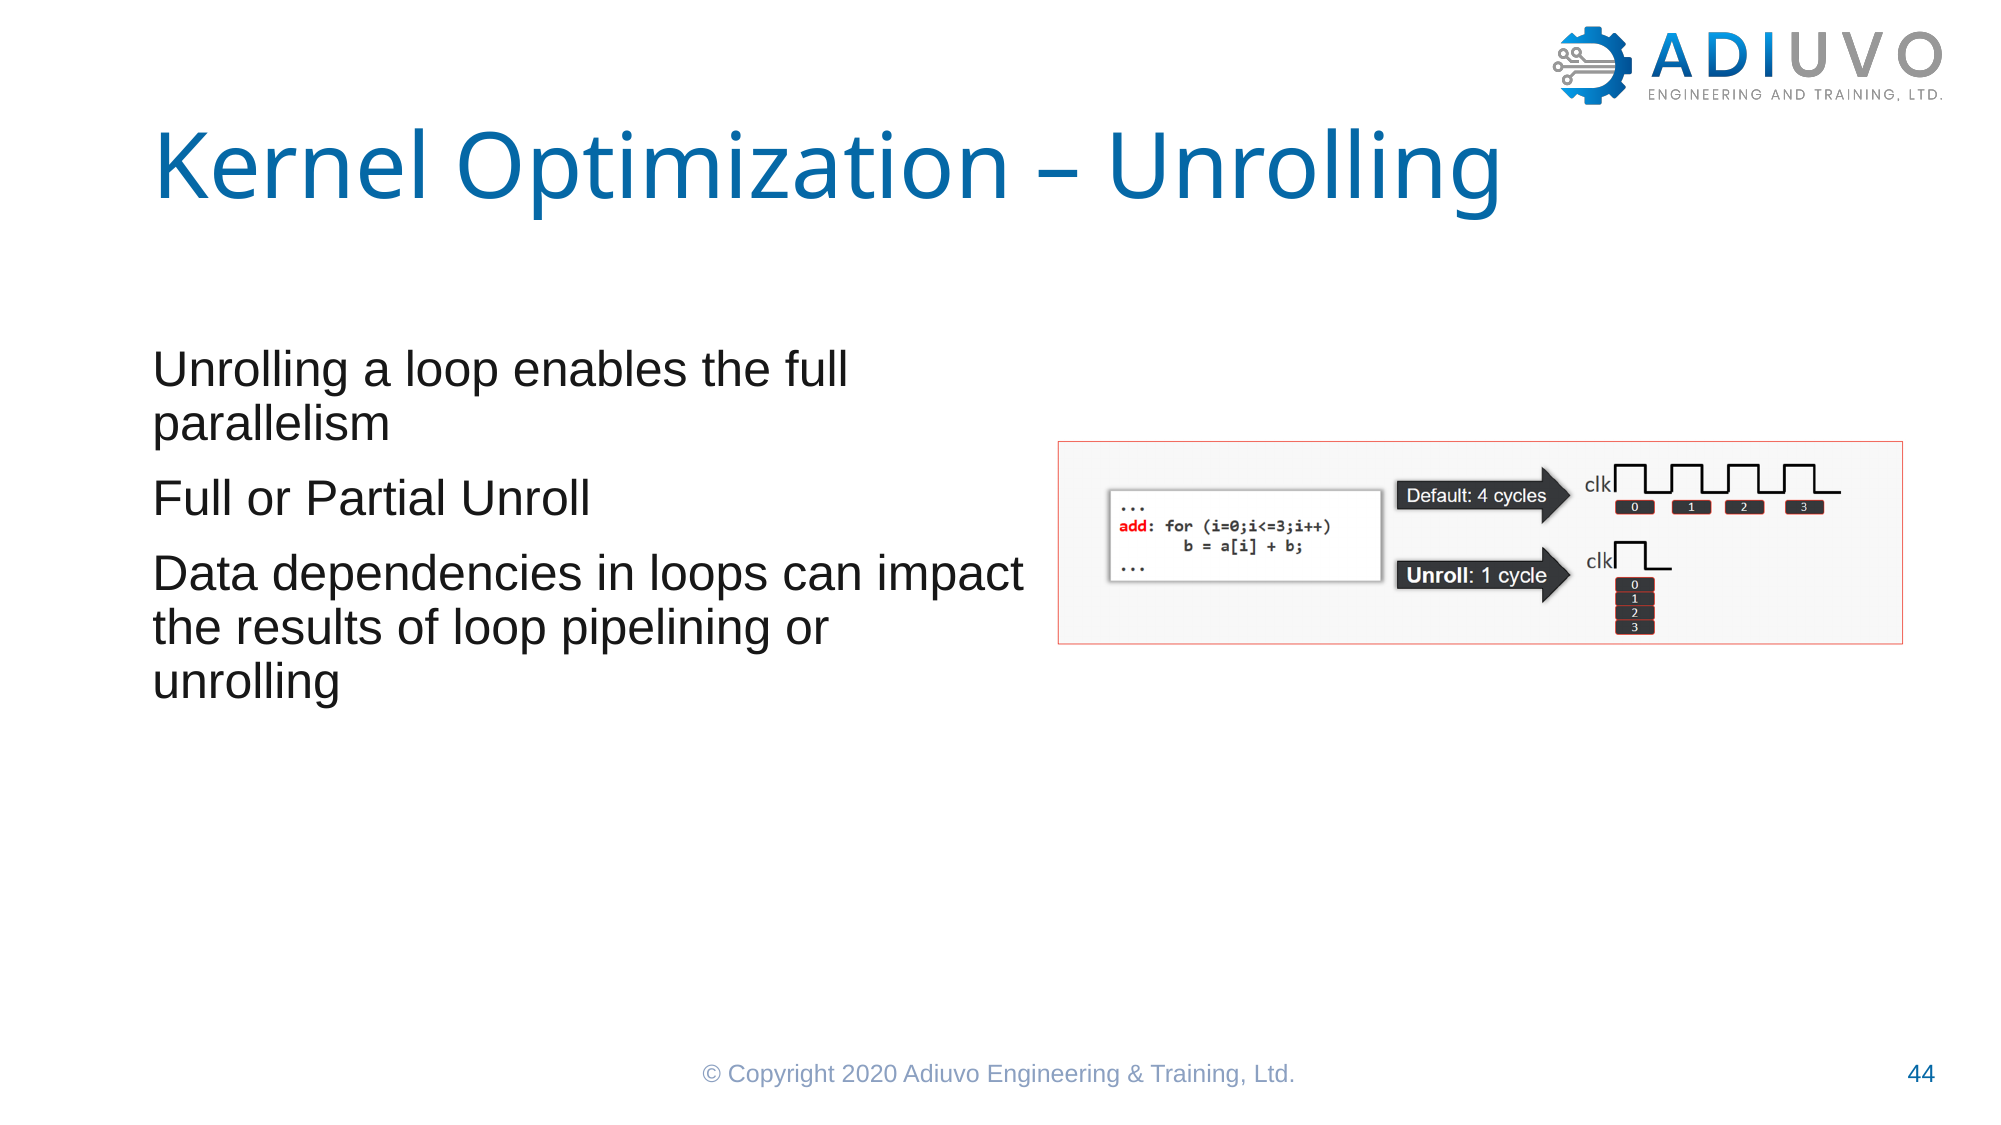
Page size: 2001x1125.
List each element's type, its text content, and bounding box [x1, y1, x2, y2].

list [1055, 439, 1906, 646]
list Unrolling a loop enables the full parallelism Full or Partial Unroll Data dependencies in loops can impact the results of loop pipelining or unrolling [137, 335, 1041, 955]
title Kernel Optimization – Unrolling [137, 59, 1863, 278]
slide_number 44 [1500, 1042, 1951, 1103]
footer © Copyright 2020 Adiuvo Engineering & Training, Ltd. [662, 1042, 1338, 1103]
picture [1549, 15, 1949, 119]
